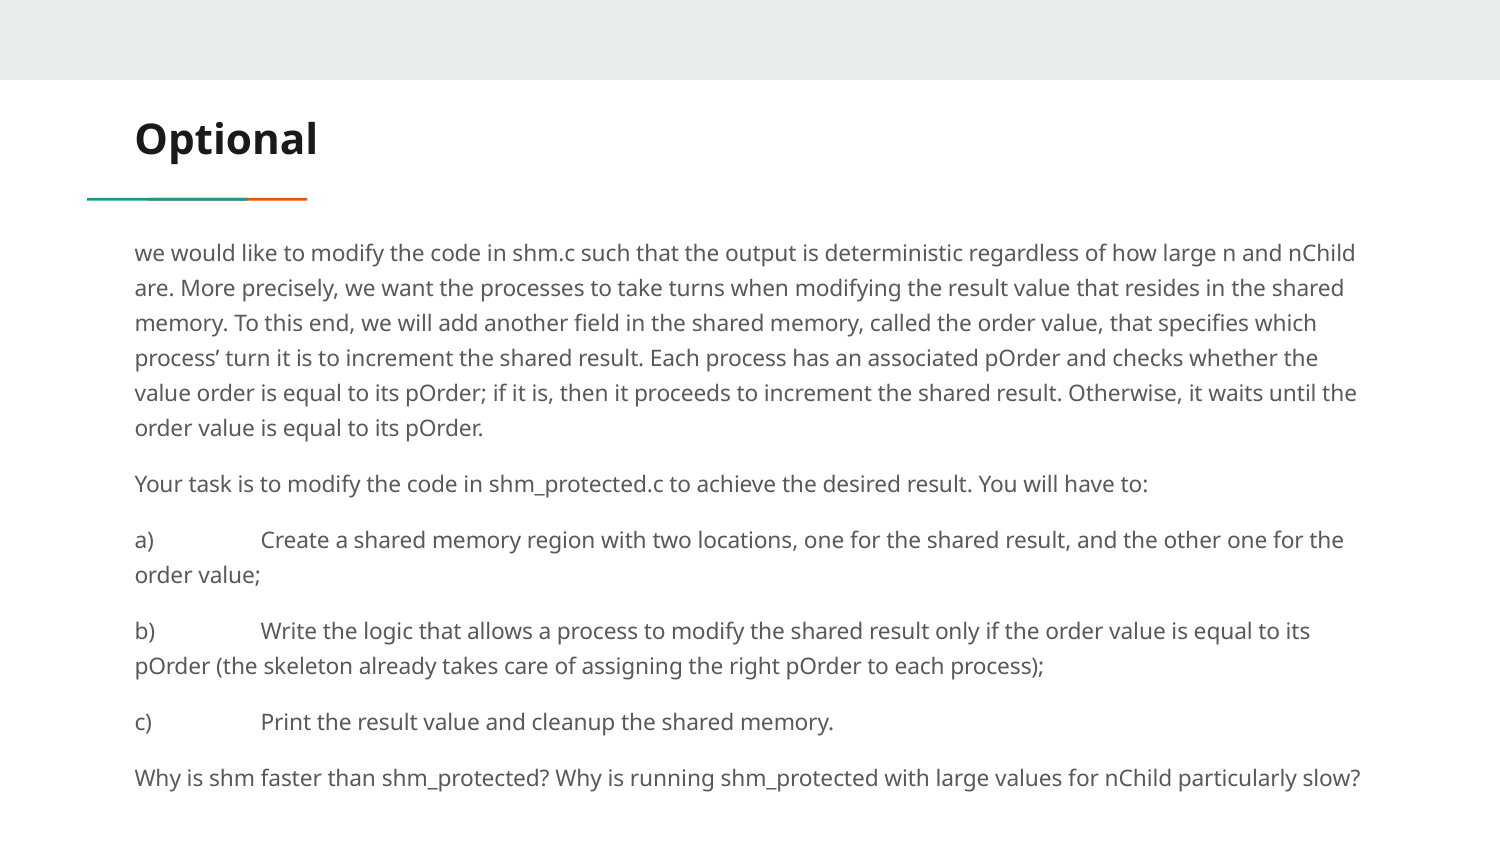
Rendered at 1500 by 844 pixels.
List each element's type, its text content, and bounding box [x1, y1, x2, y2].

title Optional [119, 93, 1381, 182]
list we would like to modify the code in shm.c such that the output is deterministic regardless of how large n and nChild are. More precisely, we want the processes to take turns when modifying the result value that resides in the shared memory. To this end, we will add another field in the shared memory, called the order value, that specifies which process’ turn it is to increment the shared result. Each process has an associated pOrder and checks whether the value order is equal to its pOrder; if it is, then it proceeds to increment the shared result. Otherwise, it waits until the order value is equal to its pOrder. Your task is to modify the code in shm_protected.c to achieve the desired result. You will have to: a) Create a shared memory region with two locations, one for the shared result, and the other one for the order value; b) Write the logic that allows a process to modify the shared result only if the order value is equal to its pOrder (the skeleton already takes care of assigning the right pOrder to each process); c) Print the result value and cleanup the shared memory. Why is shm faster than shm_protected? Why is running shm_protected with large values for nChild particularly slow? [119, 217, 1381, 818]
